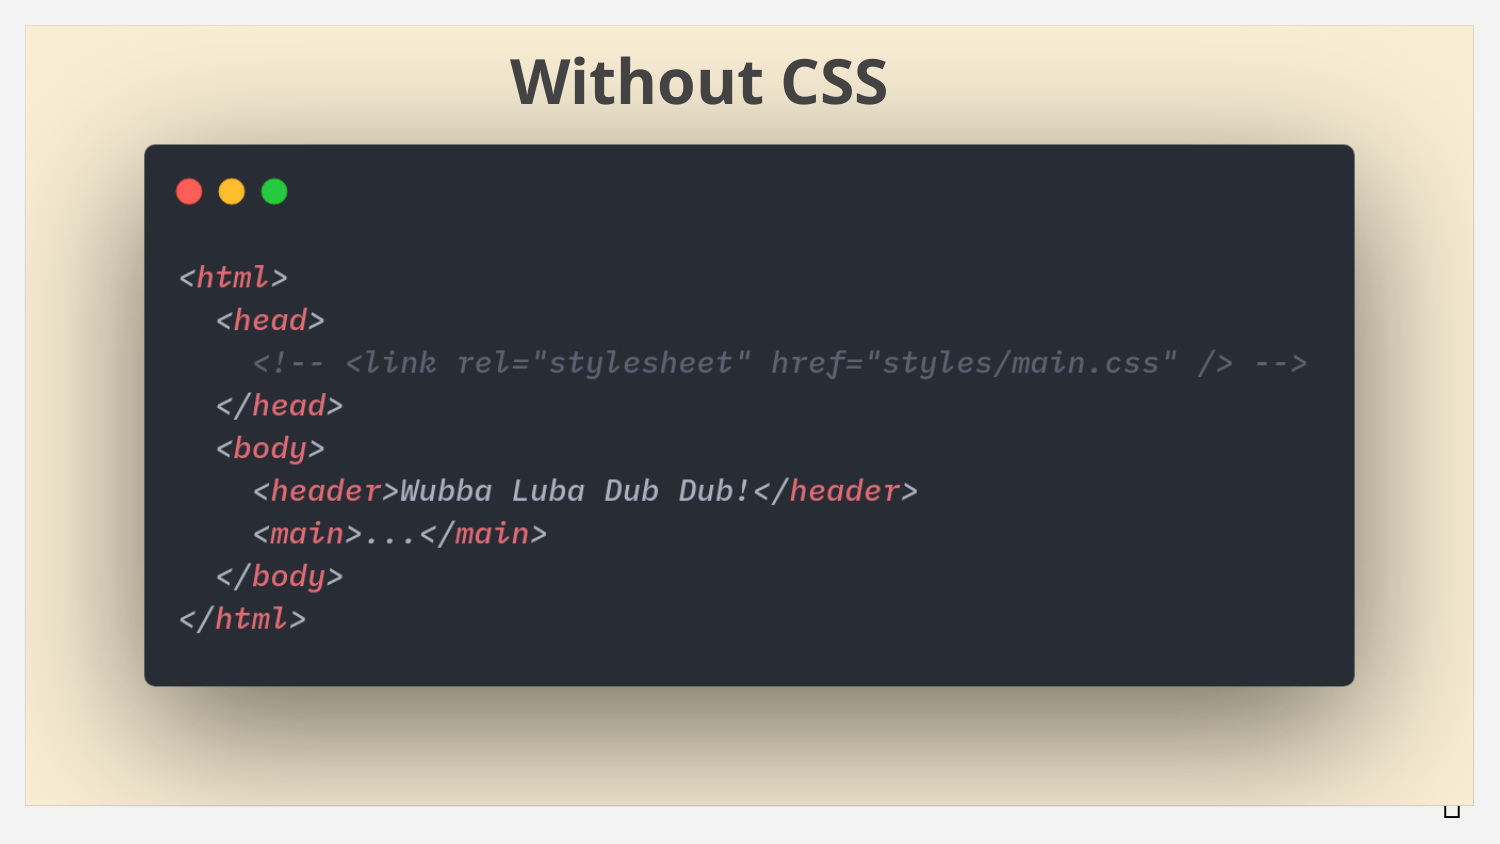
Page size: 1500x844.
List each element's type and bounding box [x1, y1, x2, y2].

picture [24, 24, 1476, 807]
